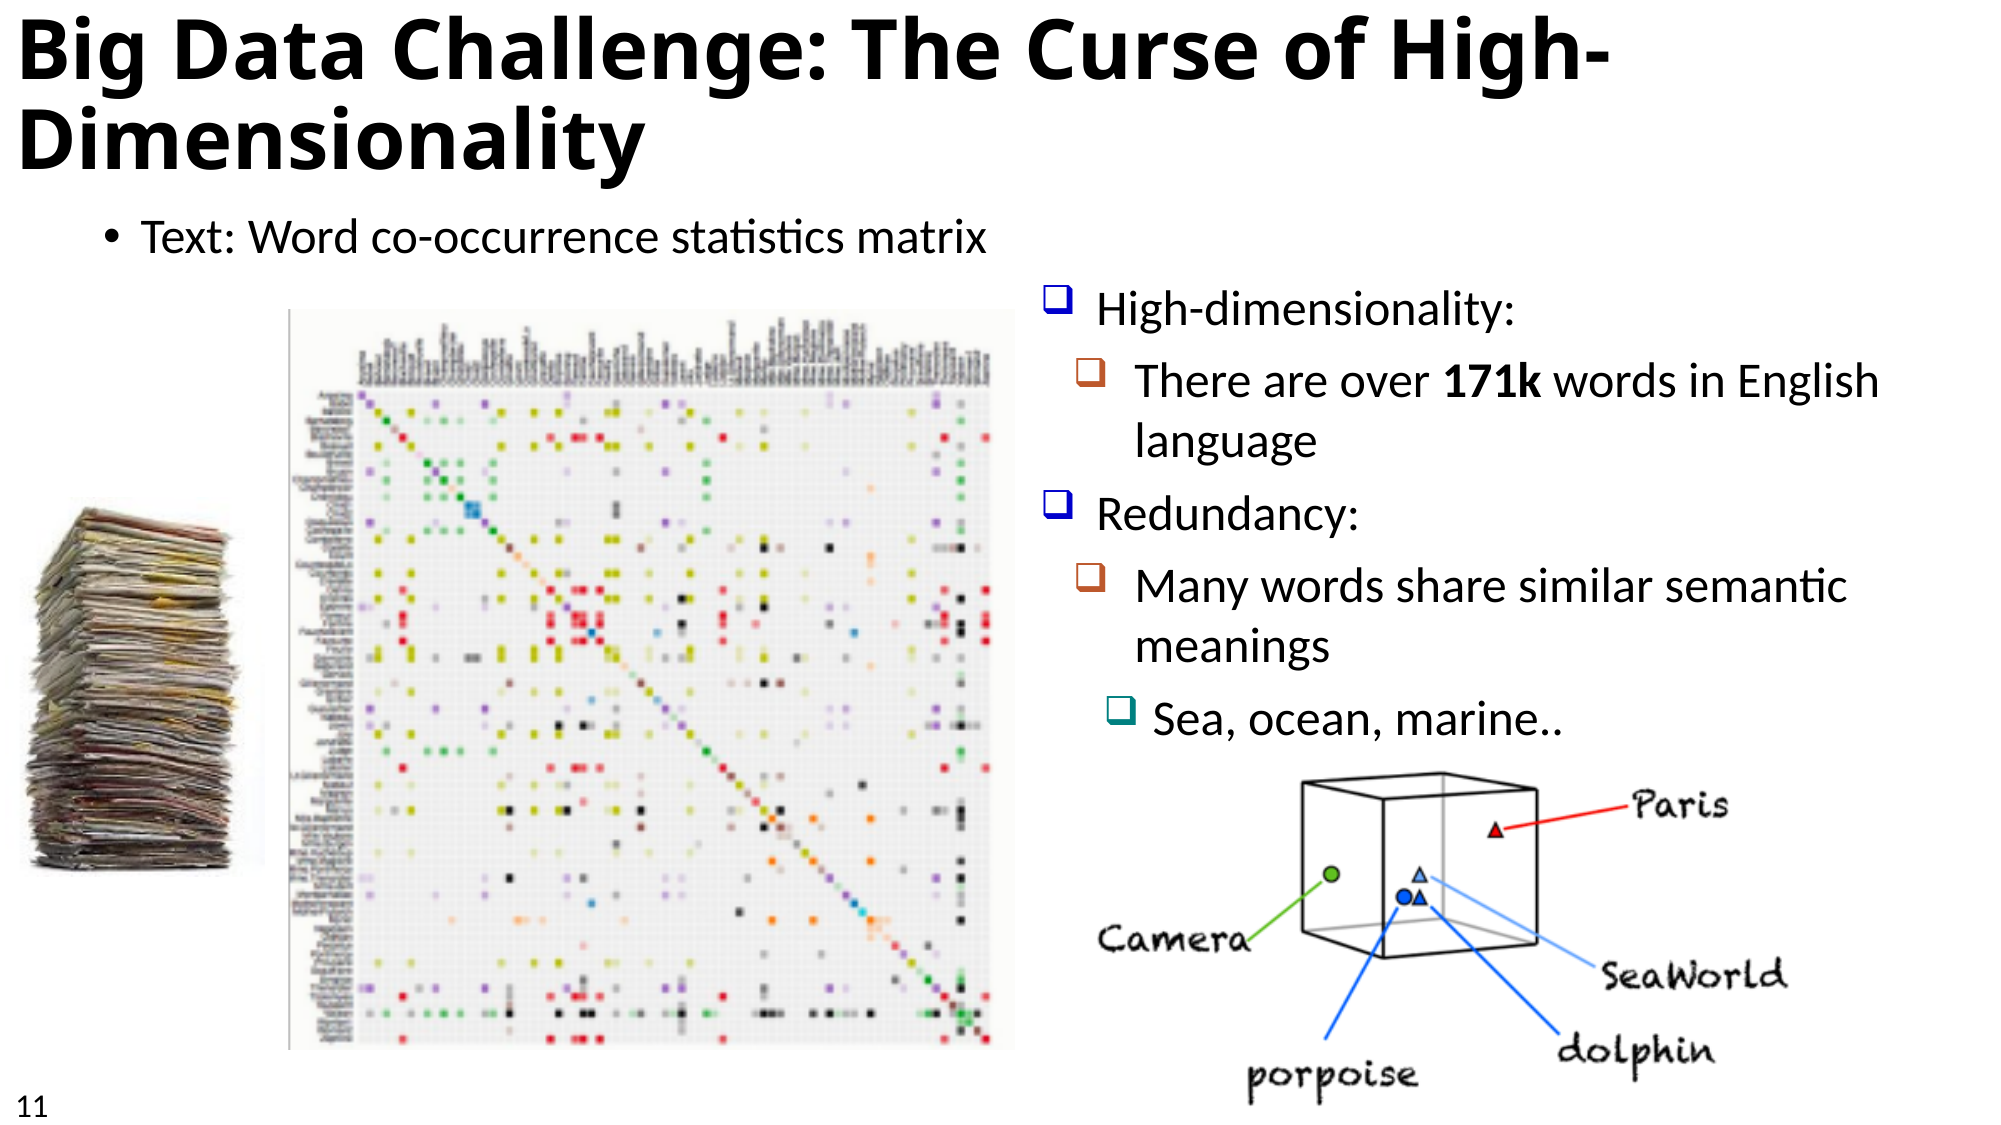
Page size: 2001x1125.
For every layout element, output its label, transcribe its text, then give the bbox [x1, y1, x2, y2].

list Text: Word co-occurrence statistics matrix [88, 203, 1492, 281]
picture [5, 497, 265, 877]
picture [1091, 763, 1807, 1114]
title Big Data Challenge: The Curse of High-Dimensionality [0, 36, 2000, 158]
text_box High-dimensionality: There are over 171k words in English language Redundancy: Many words share similar semantic meanings Sea, ocean, marine.. [1025, 267, 1930, 752]
picture [275, 309, 1015, 1050]
